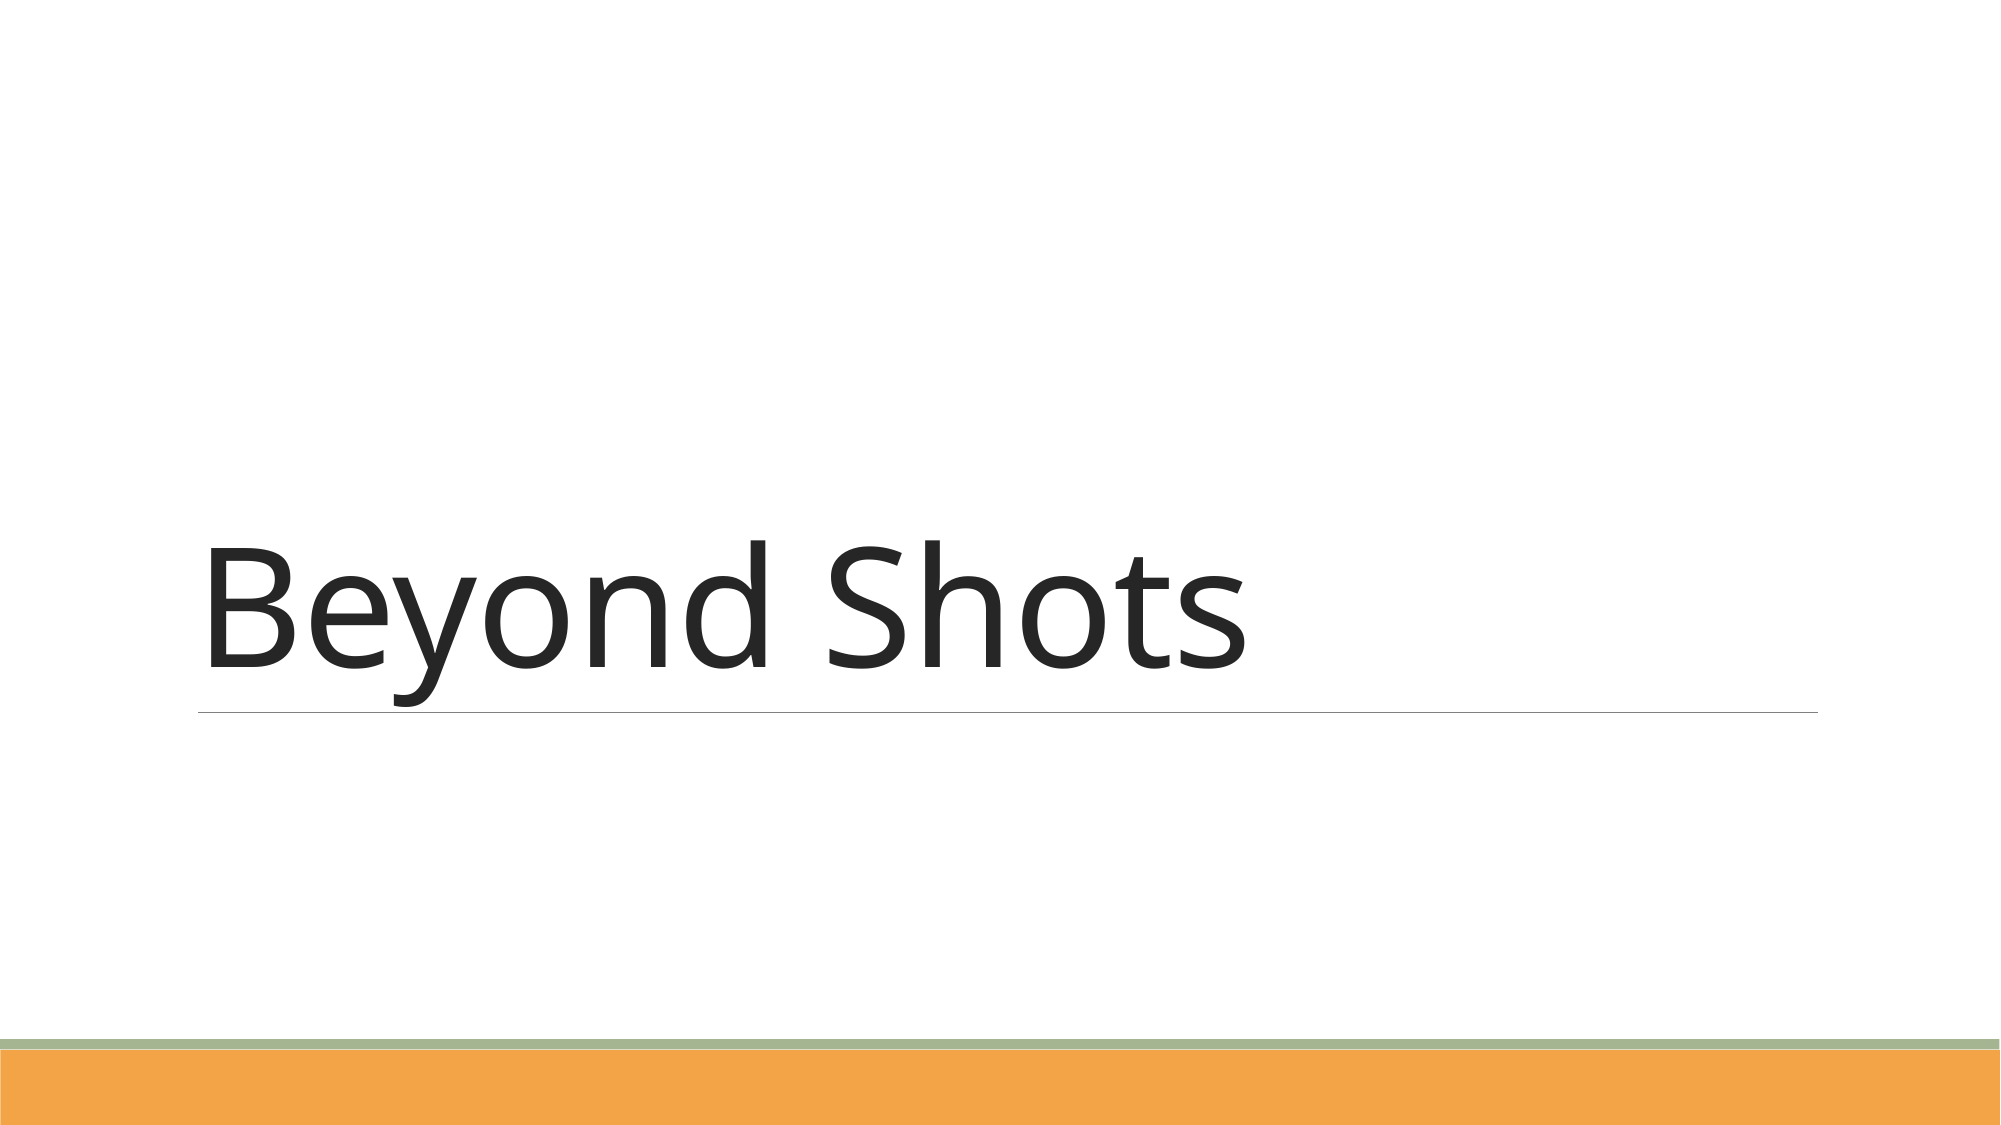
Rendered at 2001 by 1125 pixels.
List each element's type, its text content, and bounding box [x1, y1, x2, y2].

title Beyond Shots [180, 124, 1830, 710]
